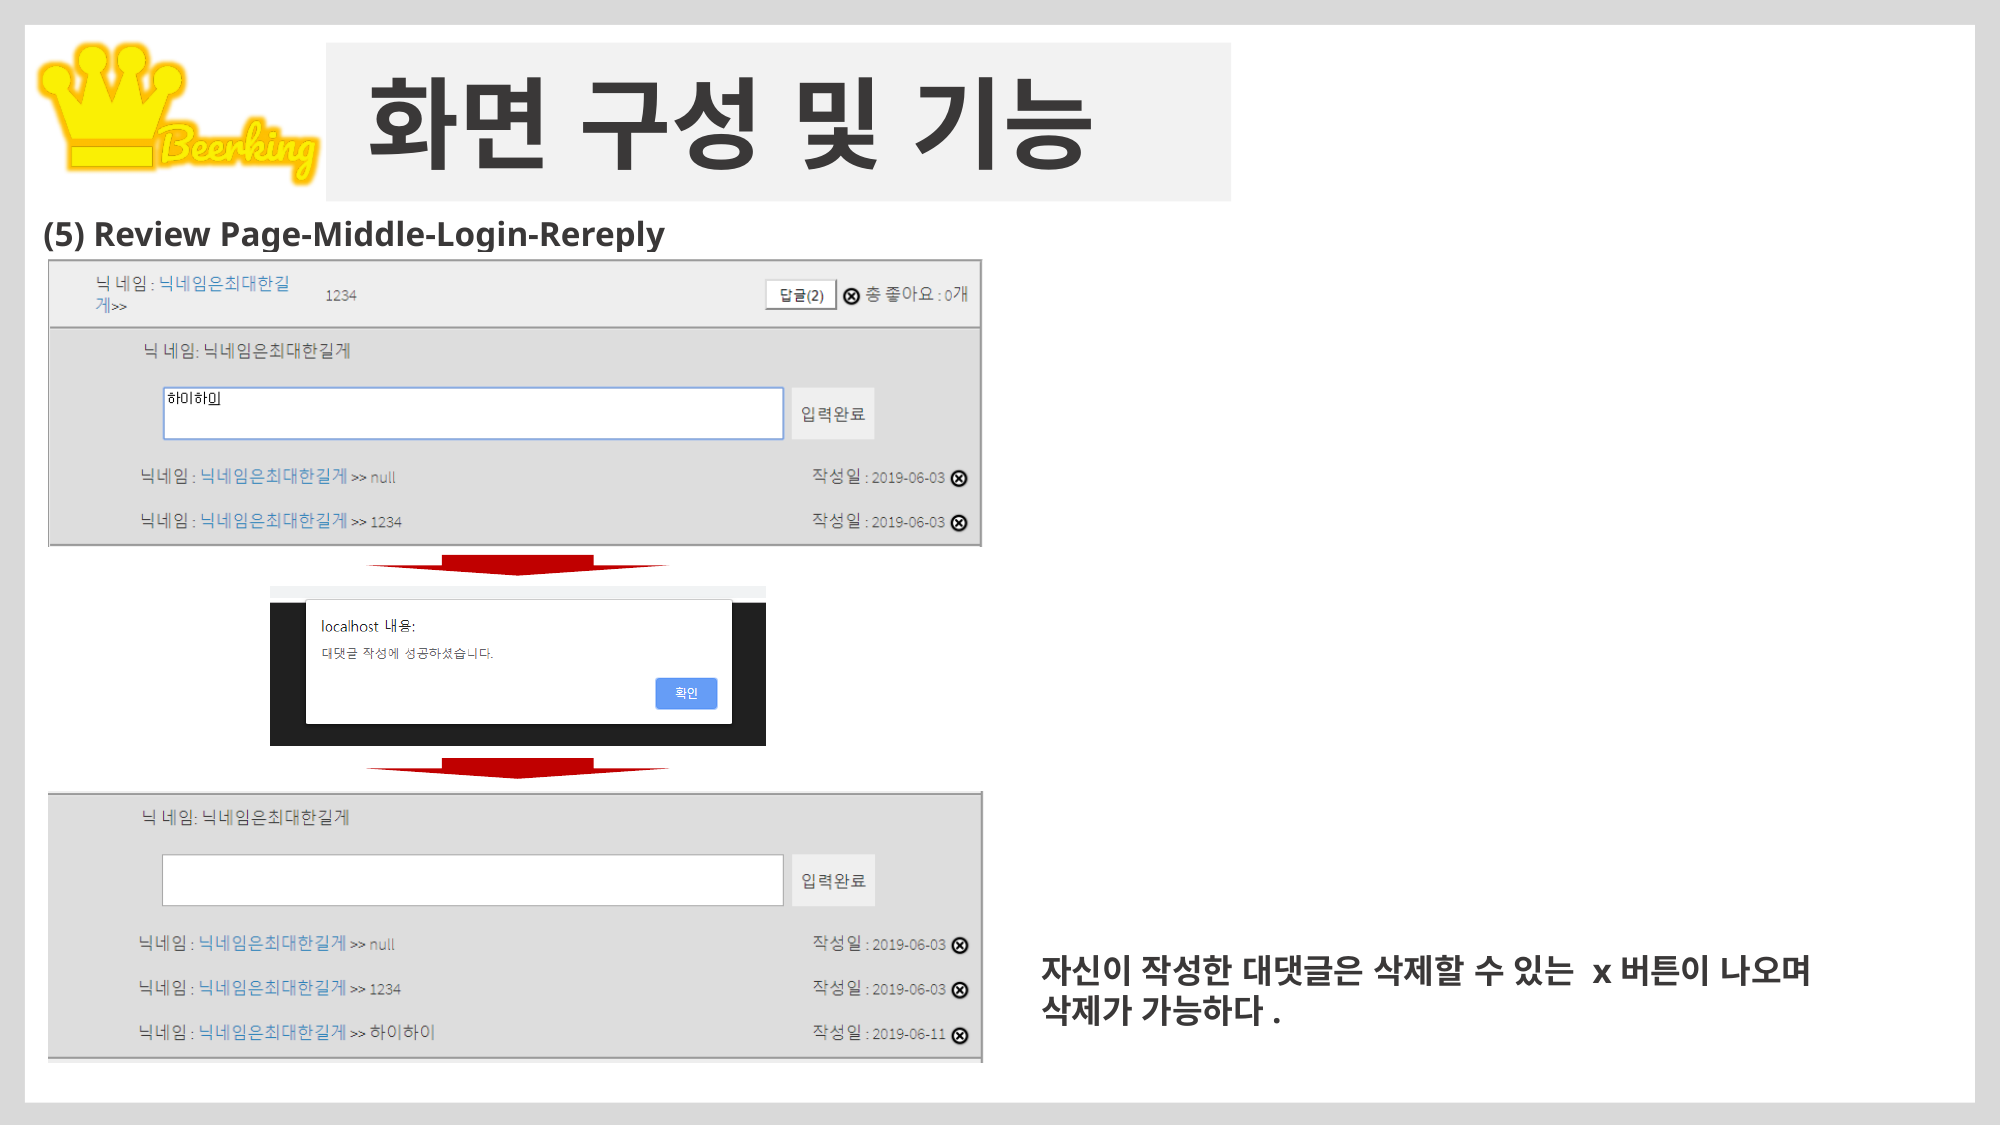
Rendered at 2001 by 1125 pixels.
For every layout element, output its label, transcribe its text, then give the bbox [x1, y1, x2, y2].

picture [48, 252, 987, 547]
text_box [48, 554, 987, 1063]
text_box [349, 42, 1232, 202]
text_box (5) Review Page-Middle-Login-Rereply [28, 205, 681, 261]
text_box 화면 구성 및 기능 [352, 53, 1111, 189]
text_box 자신이 작성한 대댓글은 삭제할 수 있는 x버튼이 나오며 삭제가 가능하다. [1026, 943, 1828, 1038]
picture [16, 20, 342, 230]
